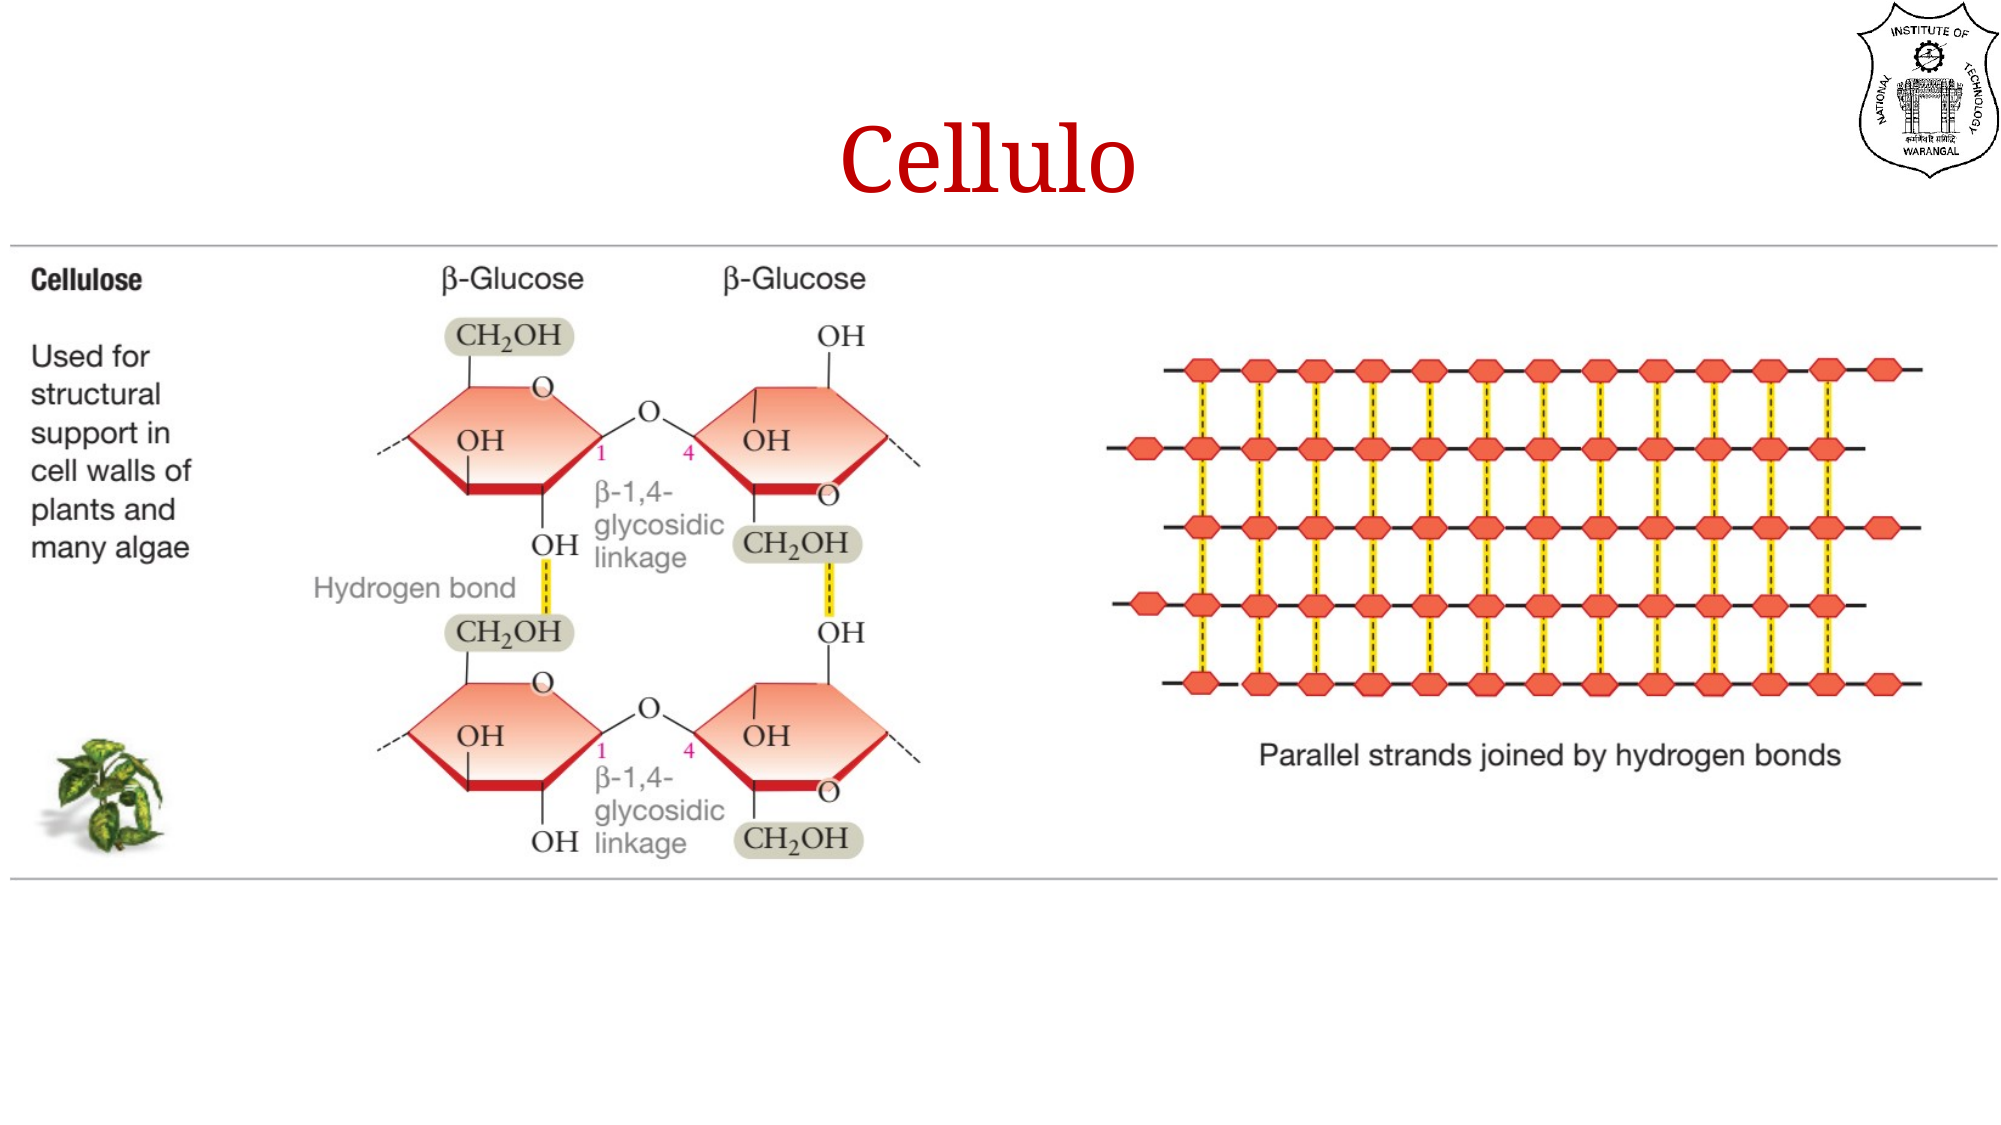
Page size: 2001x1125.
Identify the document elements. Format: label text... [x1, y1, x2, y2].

picture [1856, 1, 2000, 179]
title Cellulose [836, 99, 1164, 244]
text_box [9, 244, 1998, 881]
